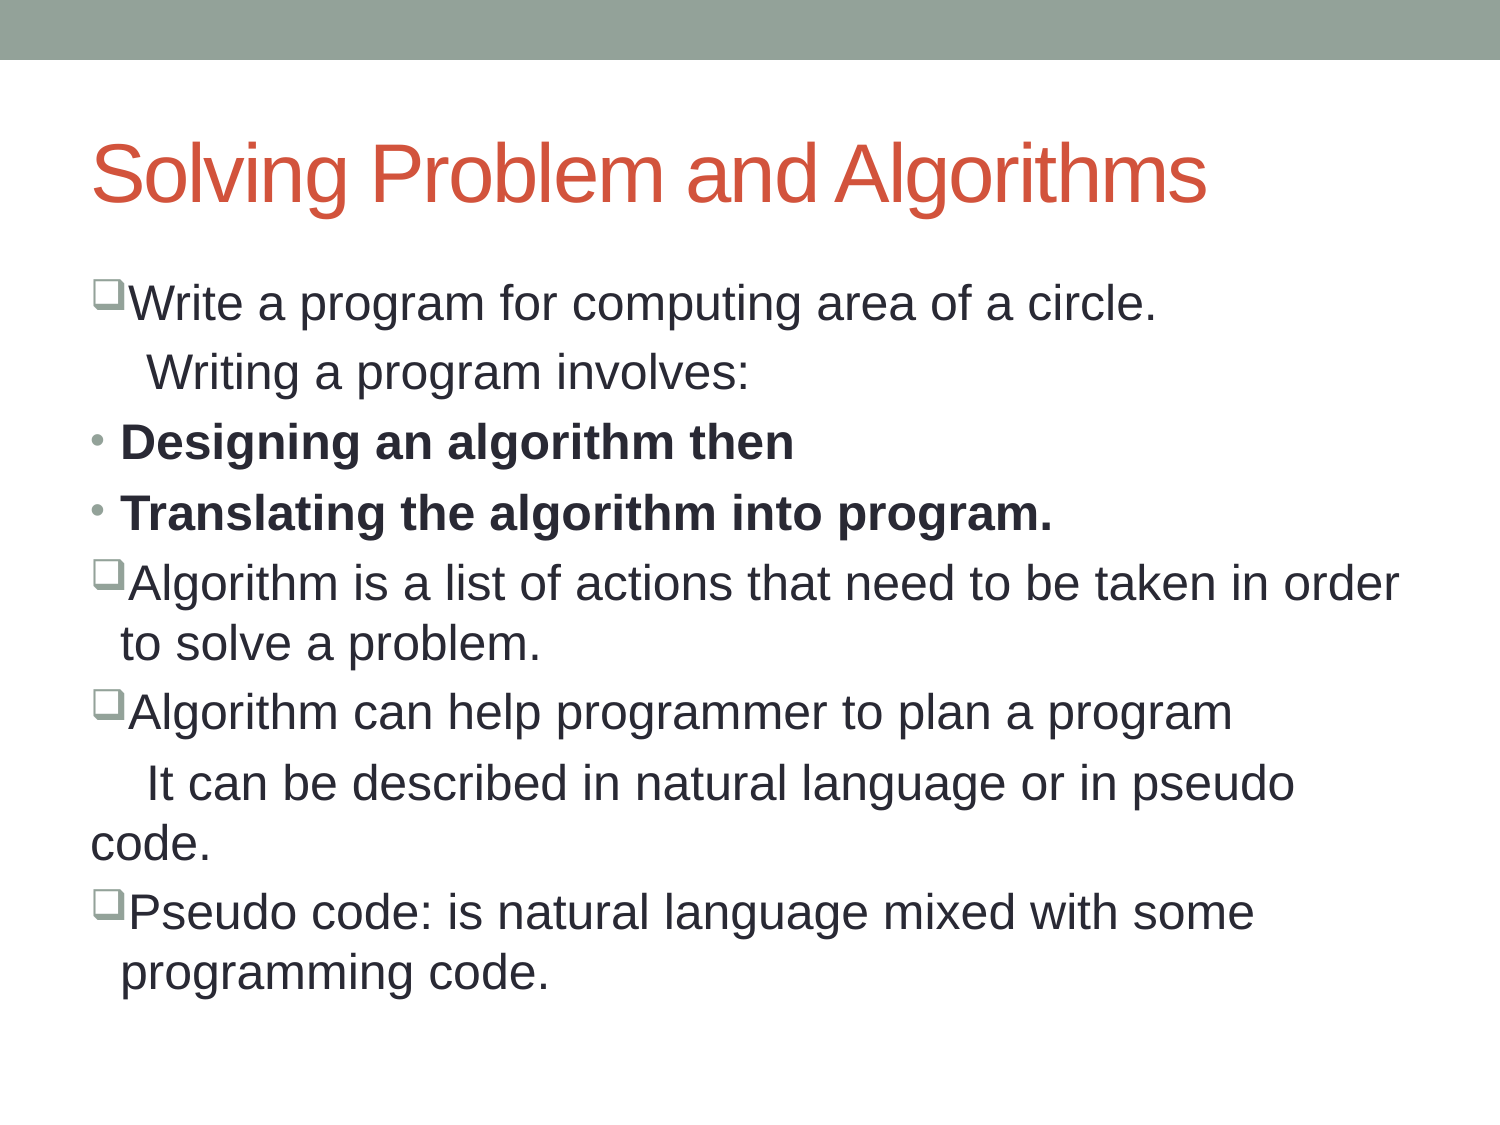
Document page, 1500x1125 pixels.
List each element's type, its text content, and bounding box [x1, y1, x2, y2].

title Solving Problem and Algorithms [75, 87, 1425, 250]
list Write a program for computing area of a circle. Writing a program involves: Designing an algorithm then Translating the algorithm into program. Algorithm is a list of actions that need to be taken in order to solve a problem. Algorithm can help programmer to plan a program It can be described in natural language or in pseudo code. Pseudo code: is natural language mixed with some programming code. [75, 262, 1425, 1063]
